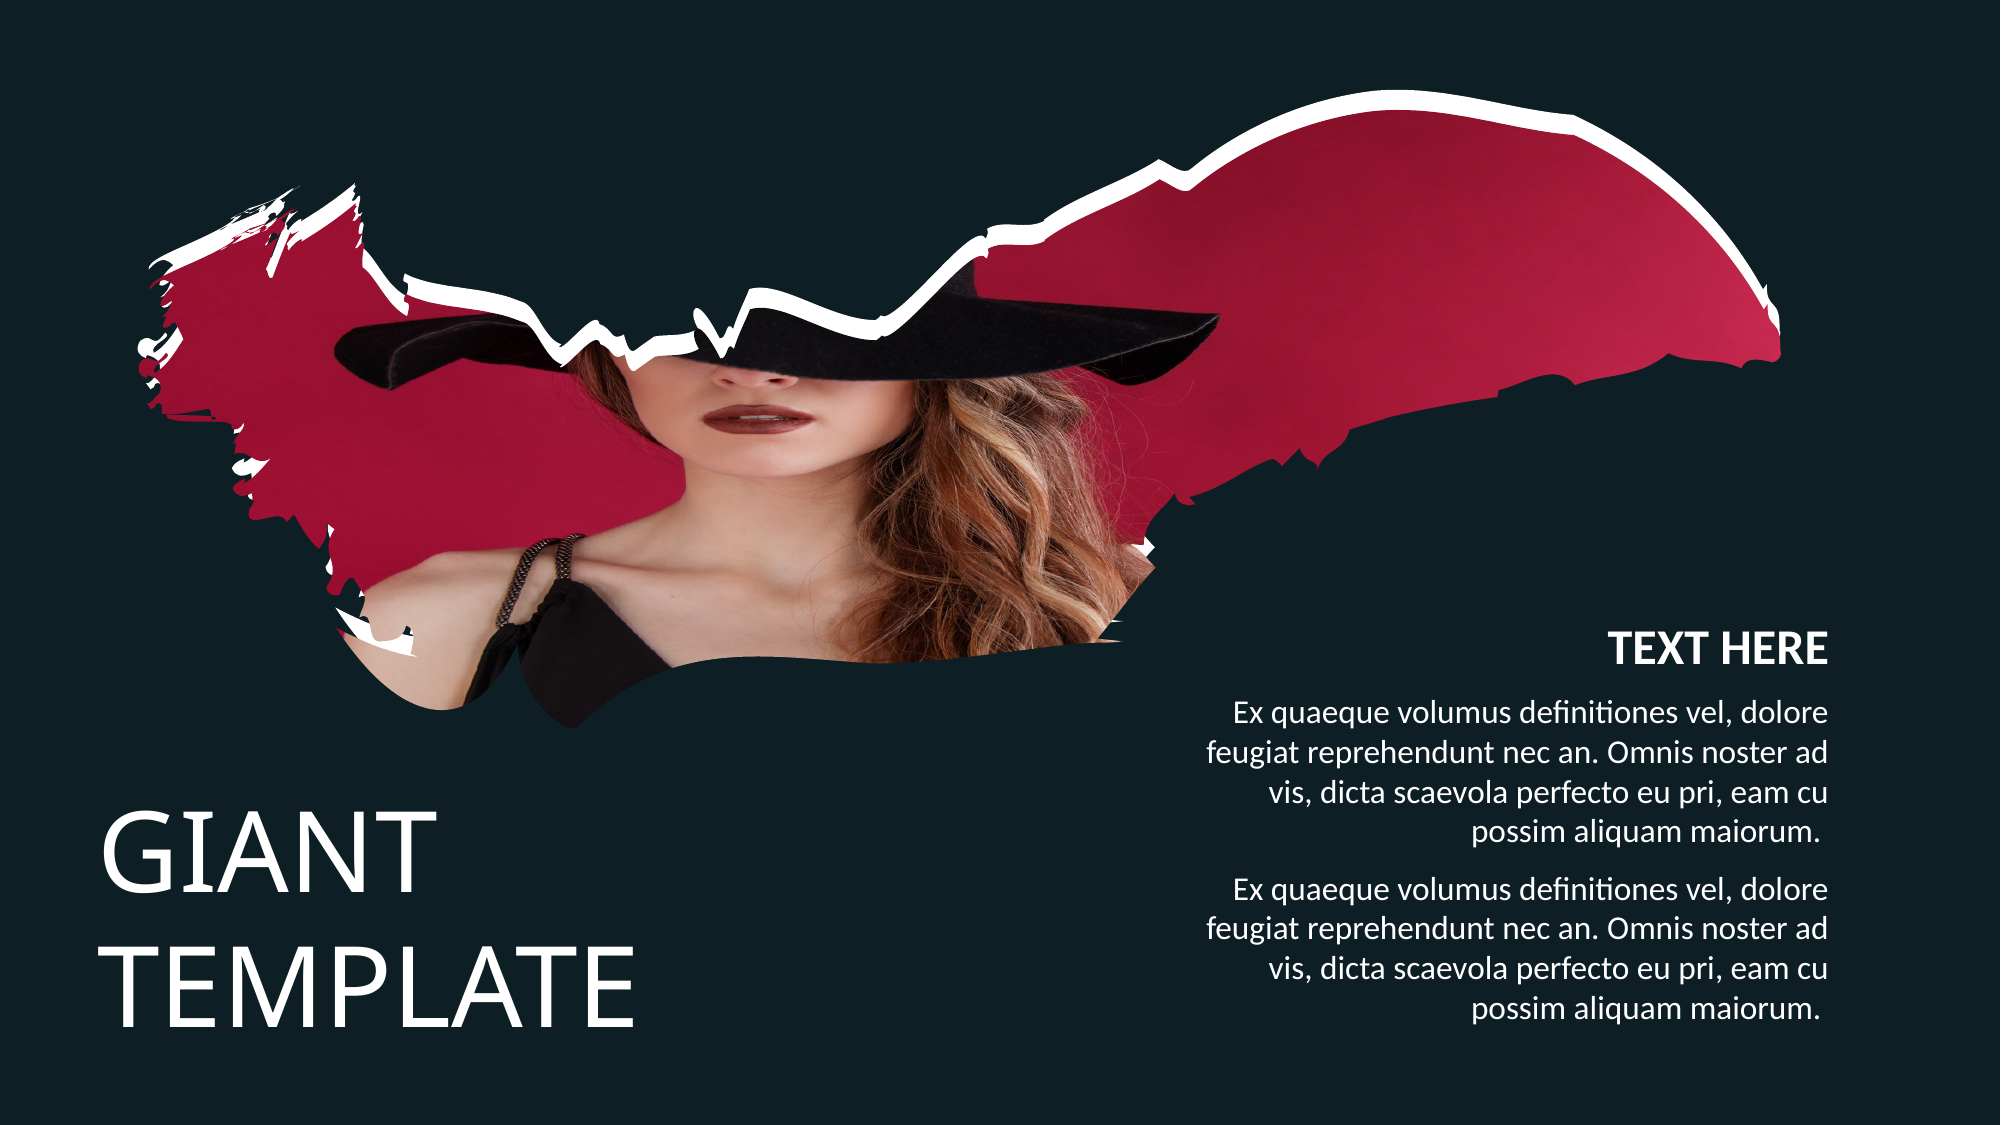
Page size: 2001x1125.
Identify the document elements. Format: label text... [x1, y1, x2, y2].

text_box GIANT TEMPLATE [82, 772, 791, 1058]
text_box Ex quaeque volumus definitiones vel, dolore feugiat reprehendunt nec an. Omnis noster ad vis, dicta scaevola perfecto eu pri, eam cu possim aliquam maiorum. [1175, 859, 1845, 1034]
picture [138, 109, 1782, 729]
text_box [1296, 89, 1530, 109]
text_box Ex quaeque volumus definitiones vel, dolore feugiat reprehendunt nec an. Omnis noster ad vis, dicta scaevola perfecto eu pri, eam cu possim aliquam maiorum. [1175, 682, 1845, 857]
text_box TEXT HERE [1782, 609, 1845, 680]
